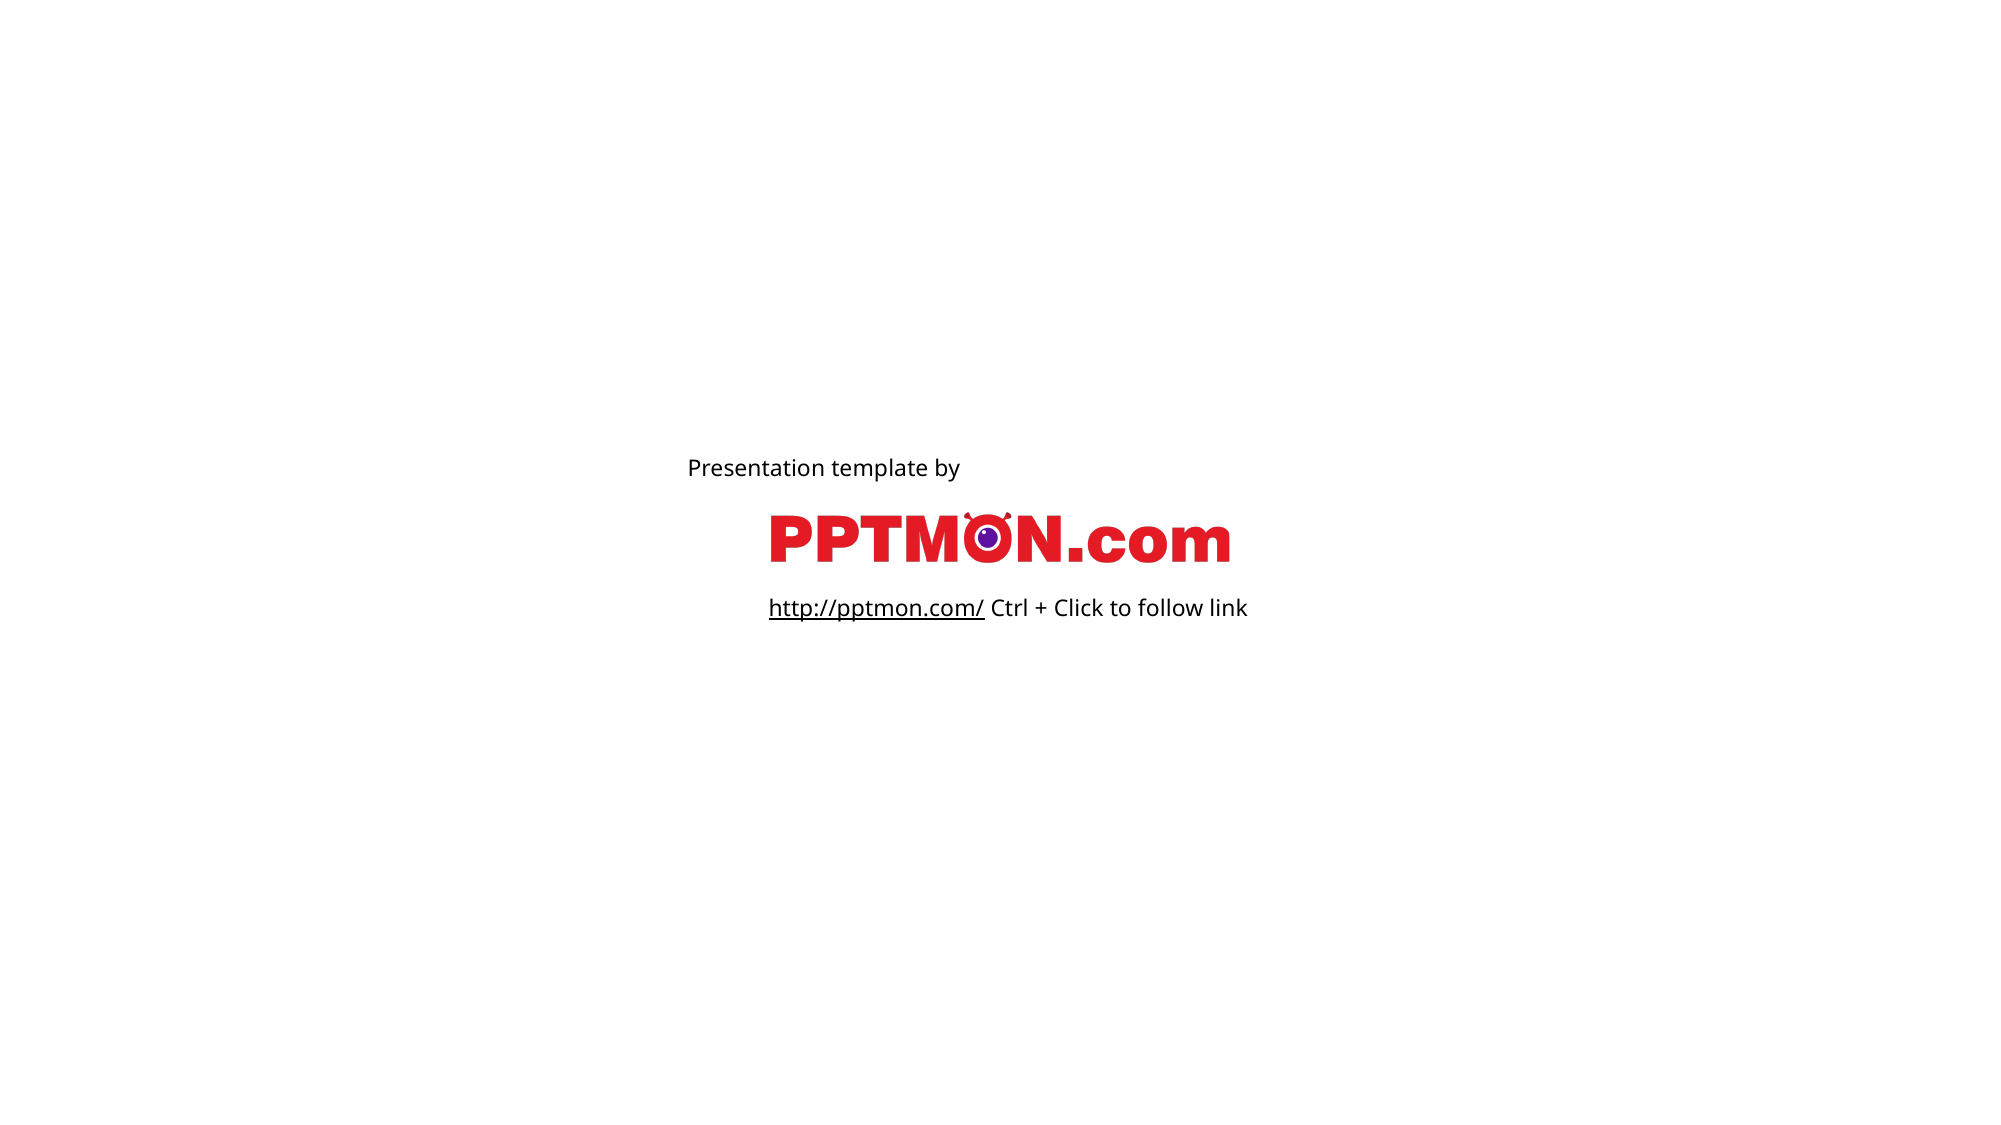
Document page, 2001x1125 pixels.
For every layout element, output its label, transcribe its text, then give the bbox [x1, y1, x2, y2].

text_box Presentation template by [672, 446, 982, 489]
text_box http://pptmon.com/ Ctrl + Click to follow link [753, 585, 1263, 632]
picture [770, 512, 1230, 563]
